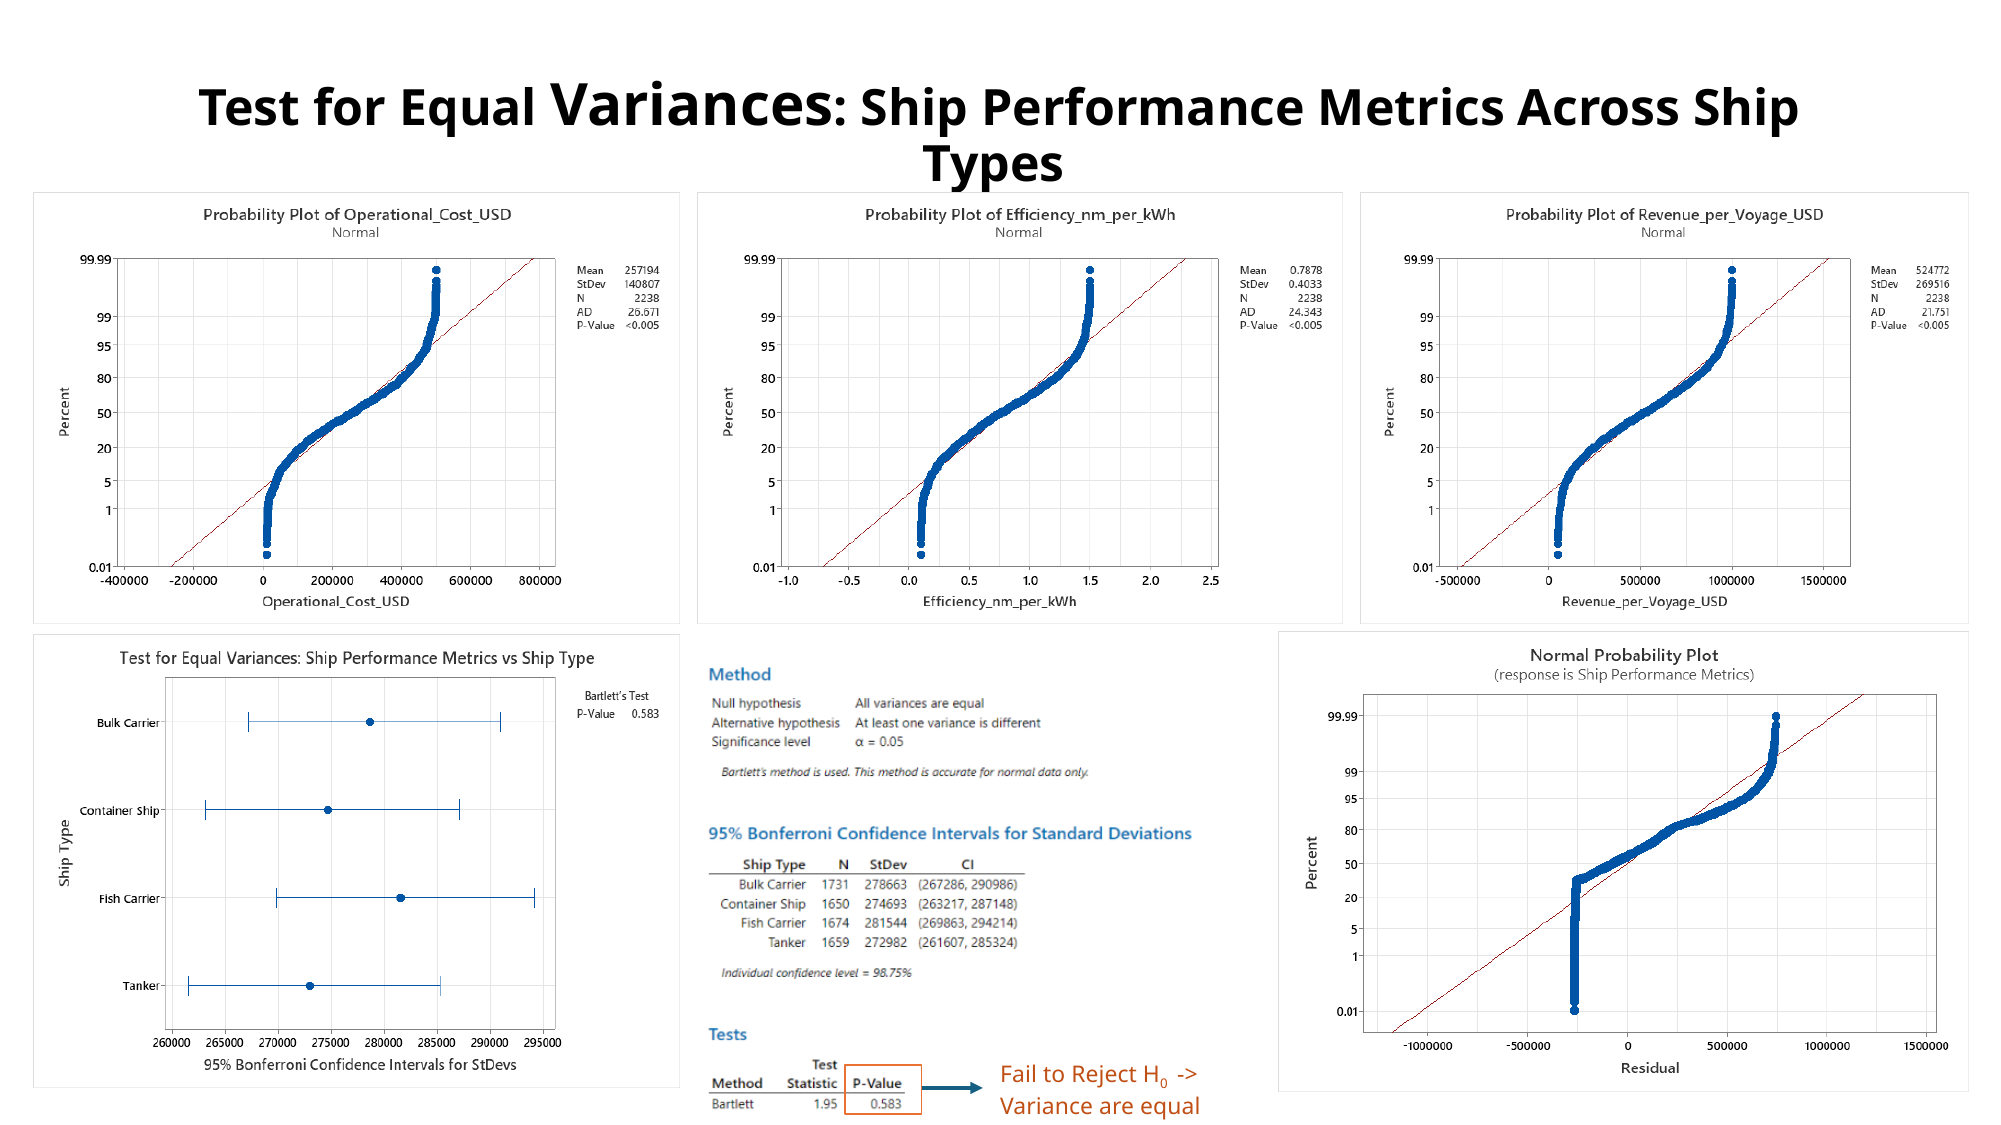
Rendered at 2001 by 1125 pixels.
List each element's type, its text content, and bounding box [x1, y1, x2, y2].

title Test for Equal Variances: Ship Performance Metrics Across Ship Types [137, 59, 1863, 208]
picture [1360, 192, 1970, 624]
picture [696, 634, 1231, 1119]
picture [33, 634, 680, 1089]
picture [696, 192, 1344, 624]
text_box Fail to Reject H0 -> Variance are equal [985, 1119, 1221, 1125]
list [33, 192, 680, 624]
picture [1278, 631, 1970, 1092]
